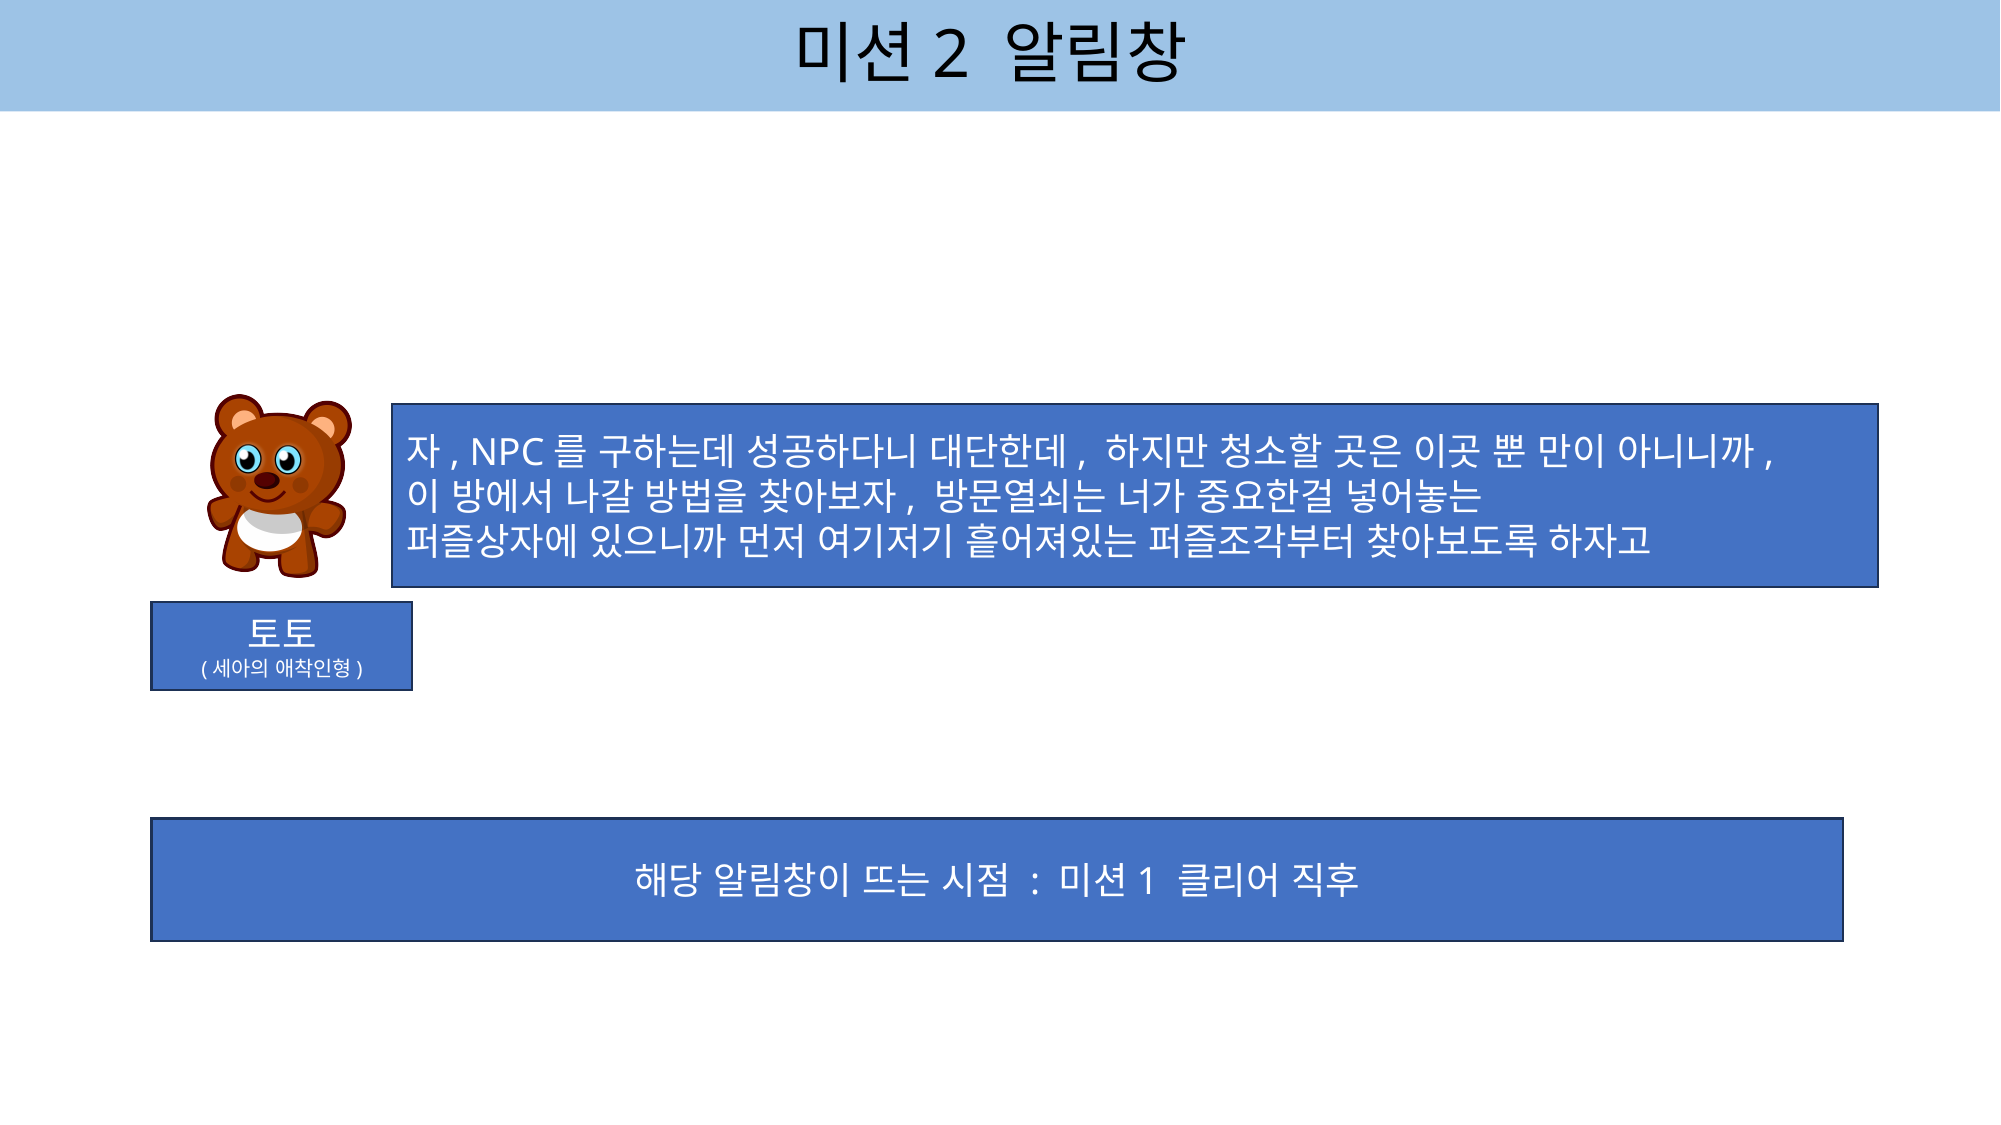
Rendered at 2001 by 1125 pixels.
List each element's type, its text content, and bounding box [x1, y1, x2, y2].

title 미션2 알림창 [0, 0, 2000, 112]
text_box 해당 알림창이 뜨는 시점 : 미션1 클리어 직후 [150, 817, 1844, 942]
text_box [151, 394, 1878, 691]
